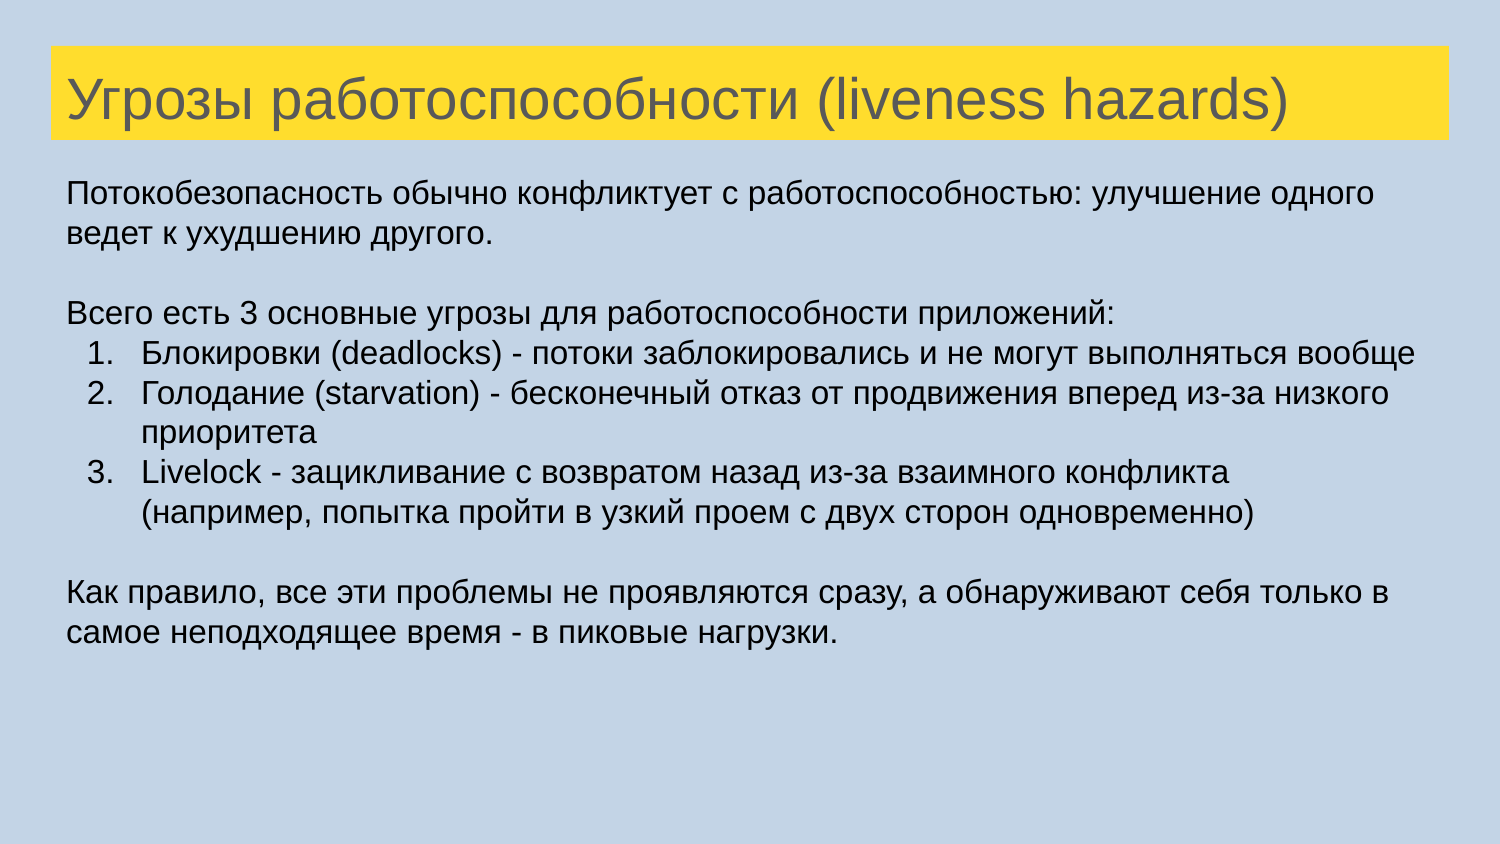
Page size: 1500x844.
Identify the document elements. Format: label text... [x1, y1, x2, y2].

text_box Потокобезопасность обычно конфликтует с работоспособностью: улучшение одного ведет к ухудшению другого. Всего есть 3 основные угрозы для работоспособности приложений: Блокировки (deadlocks) - потоки заблокировались и не могут выполняться вообще Голодание (starvation) - бесконечный отказ от продвижения вперед из-за низкого приоритета Livelock - зацикливание с возвратом назад из-за взаимного конфликта (например, попытка пройти в узкий проем с двух сторон одновременно) Как правило, все эти проблемы не проявляются сразу, а обнаруживают себя только в самое неподходящее время - в пиковые нагрузки. [51, 156, 1449, 800]
title Угрозы работоспособности (liveness hazards) [51, 45, 1449, 140]
